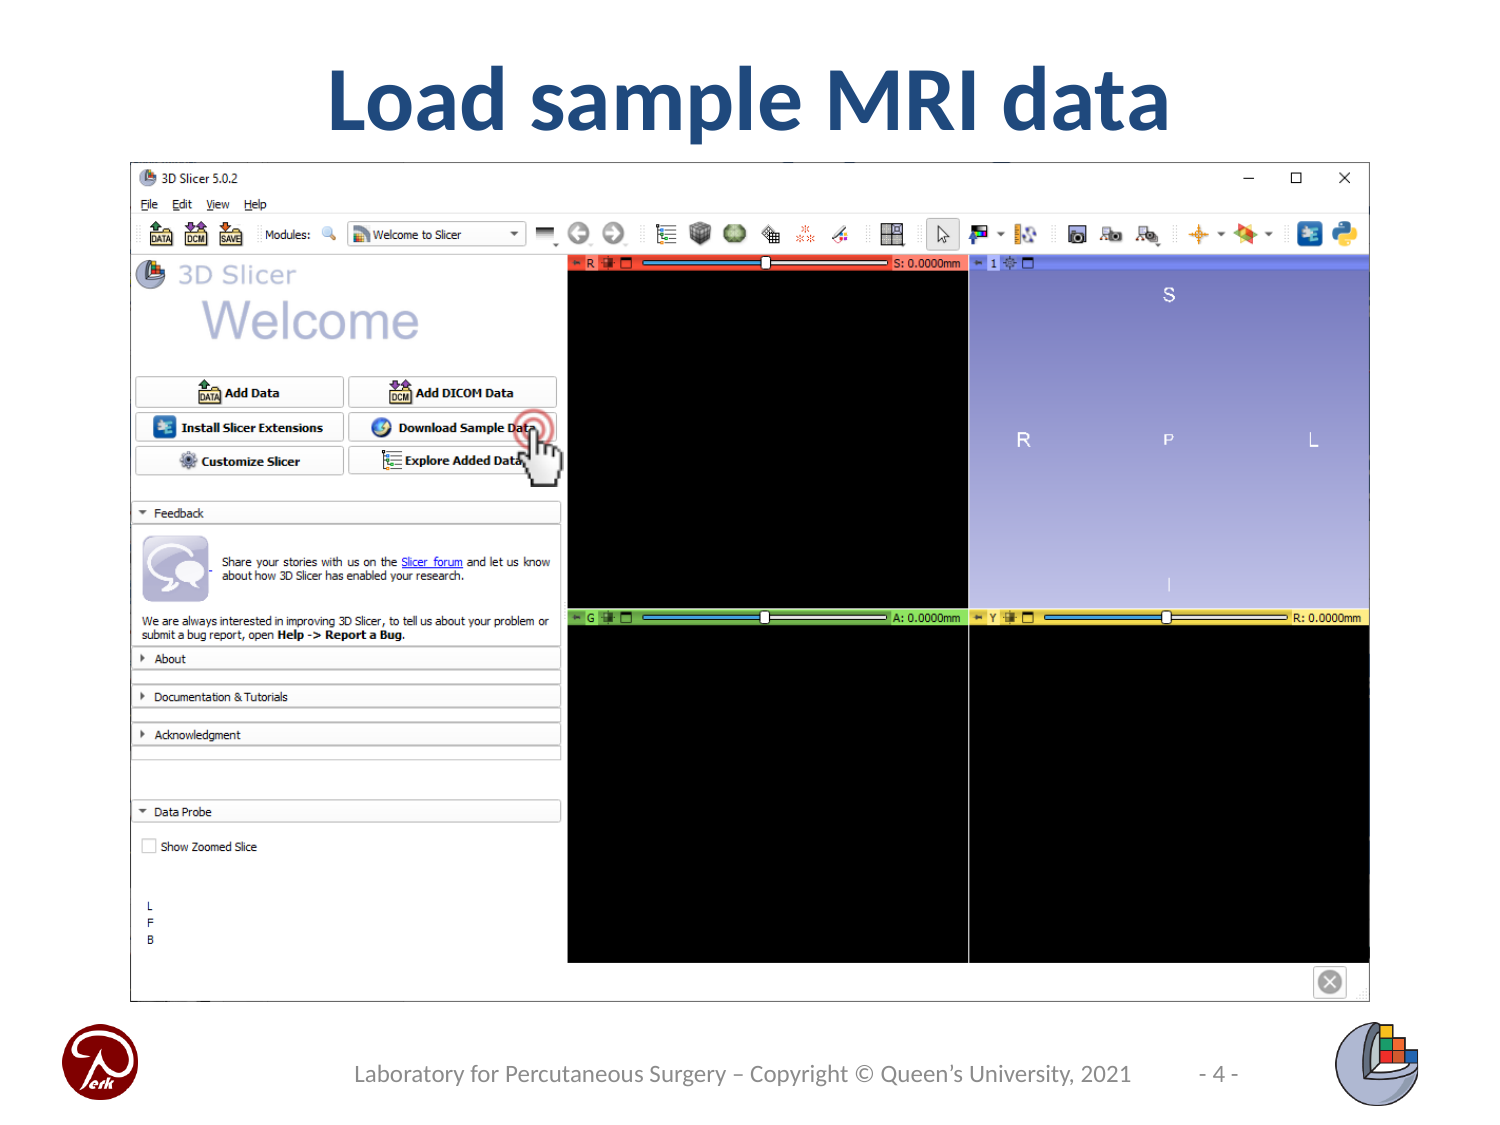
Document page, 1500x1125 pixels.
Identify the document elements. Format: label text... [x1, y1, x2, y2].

footer Laboratory for Percutaneous Surgery – Copyright © Queen’s University, 2021 [312, 1042, 1175, 1103]
picture [129, 162, 1370, 1002]
title Load sample MRI data [74, 0, 1426, 188]
slide_number - 4 - [1175, 1042, 1263, 1103]
picture [62, 1024, 138, 1100]
picture [1335, 1022, 1419, 1106]
